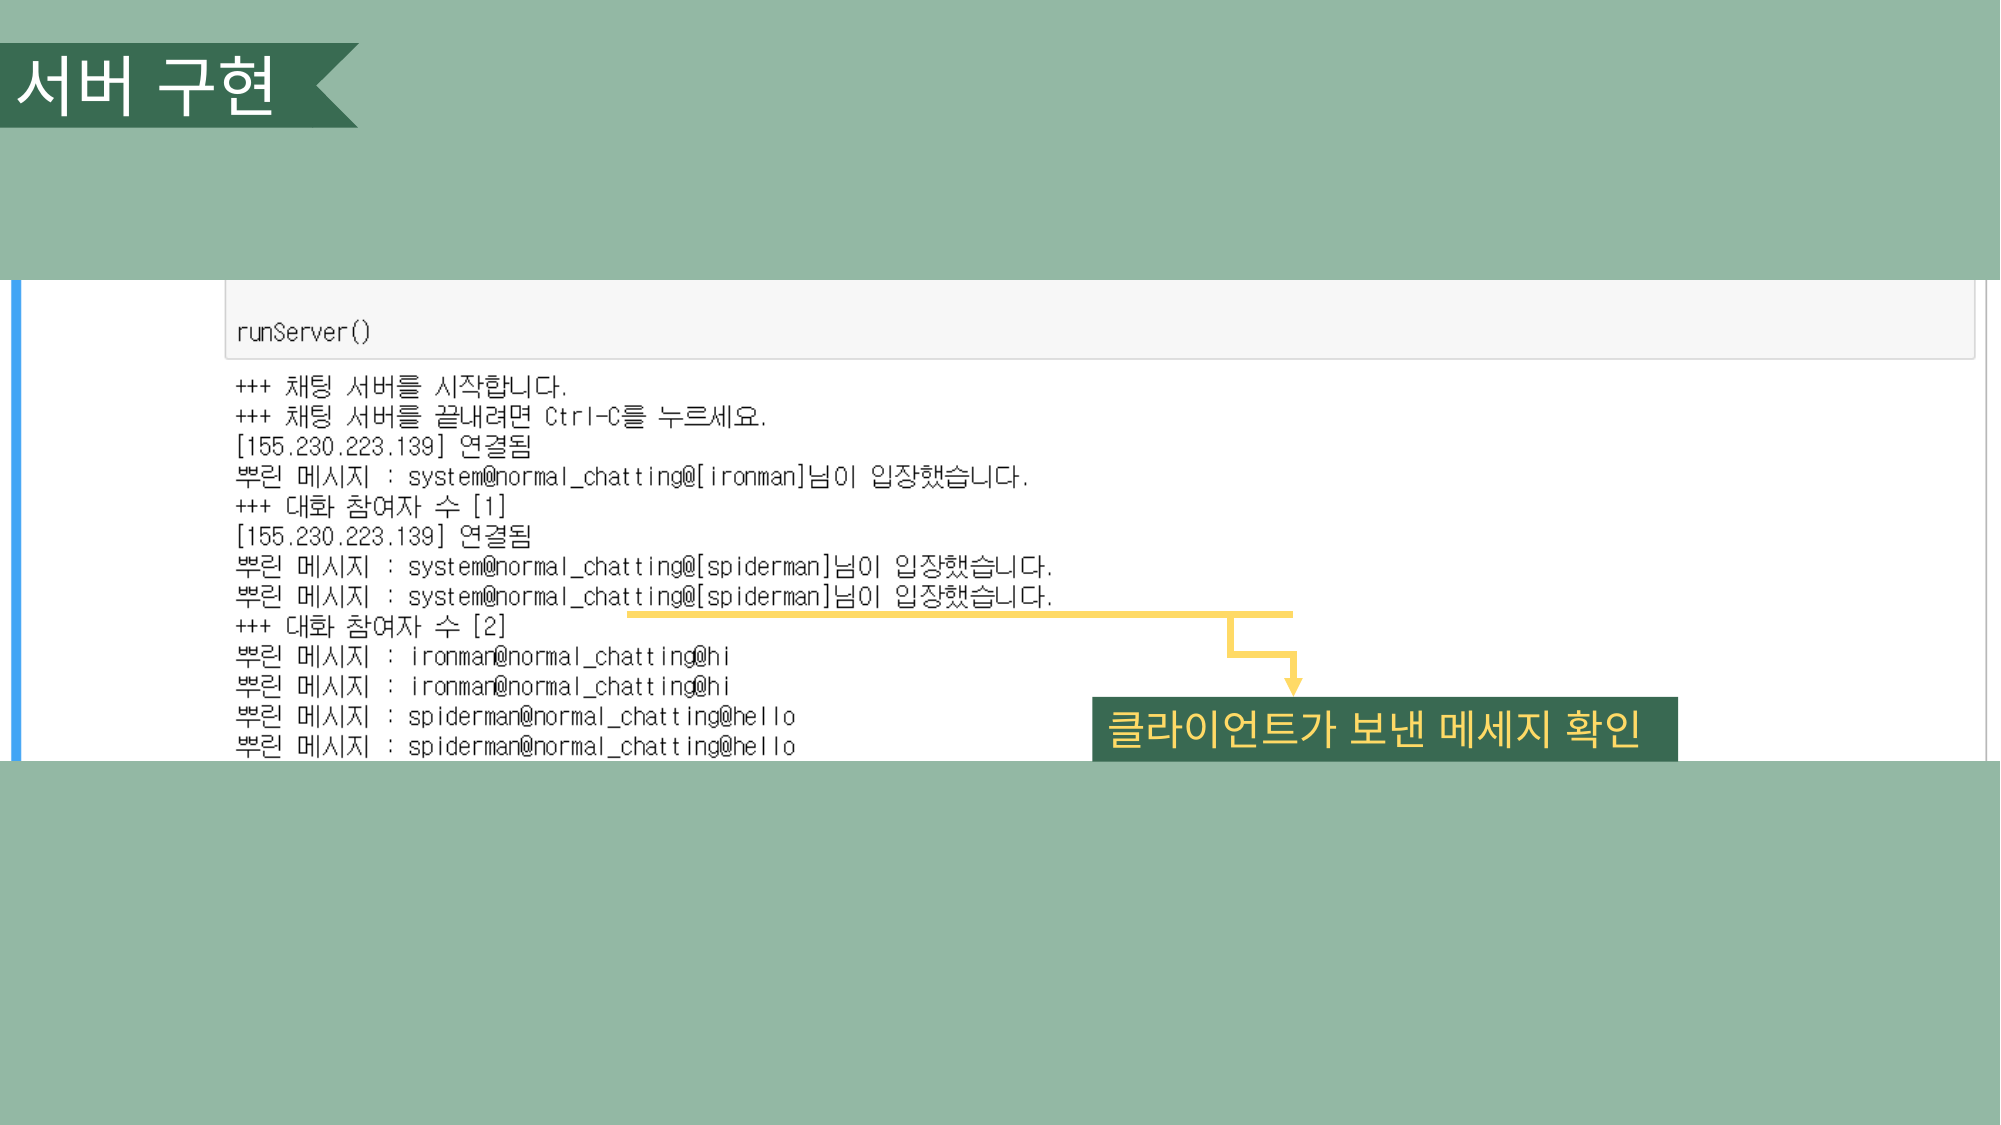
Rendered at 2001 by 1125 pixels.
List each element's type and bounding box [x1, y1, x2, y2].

text_box [1219, 622, 1305, 686]
text_box [0, 37, 452, 134]
picture [0, 280, 2000, 761]
